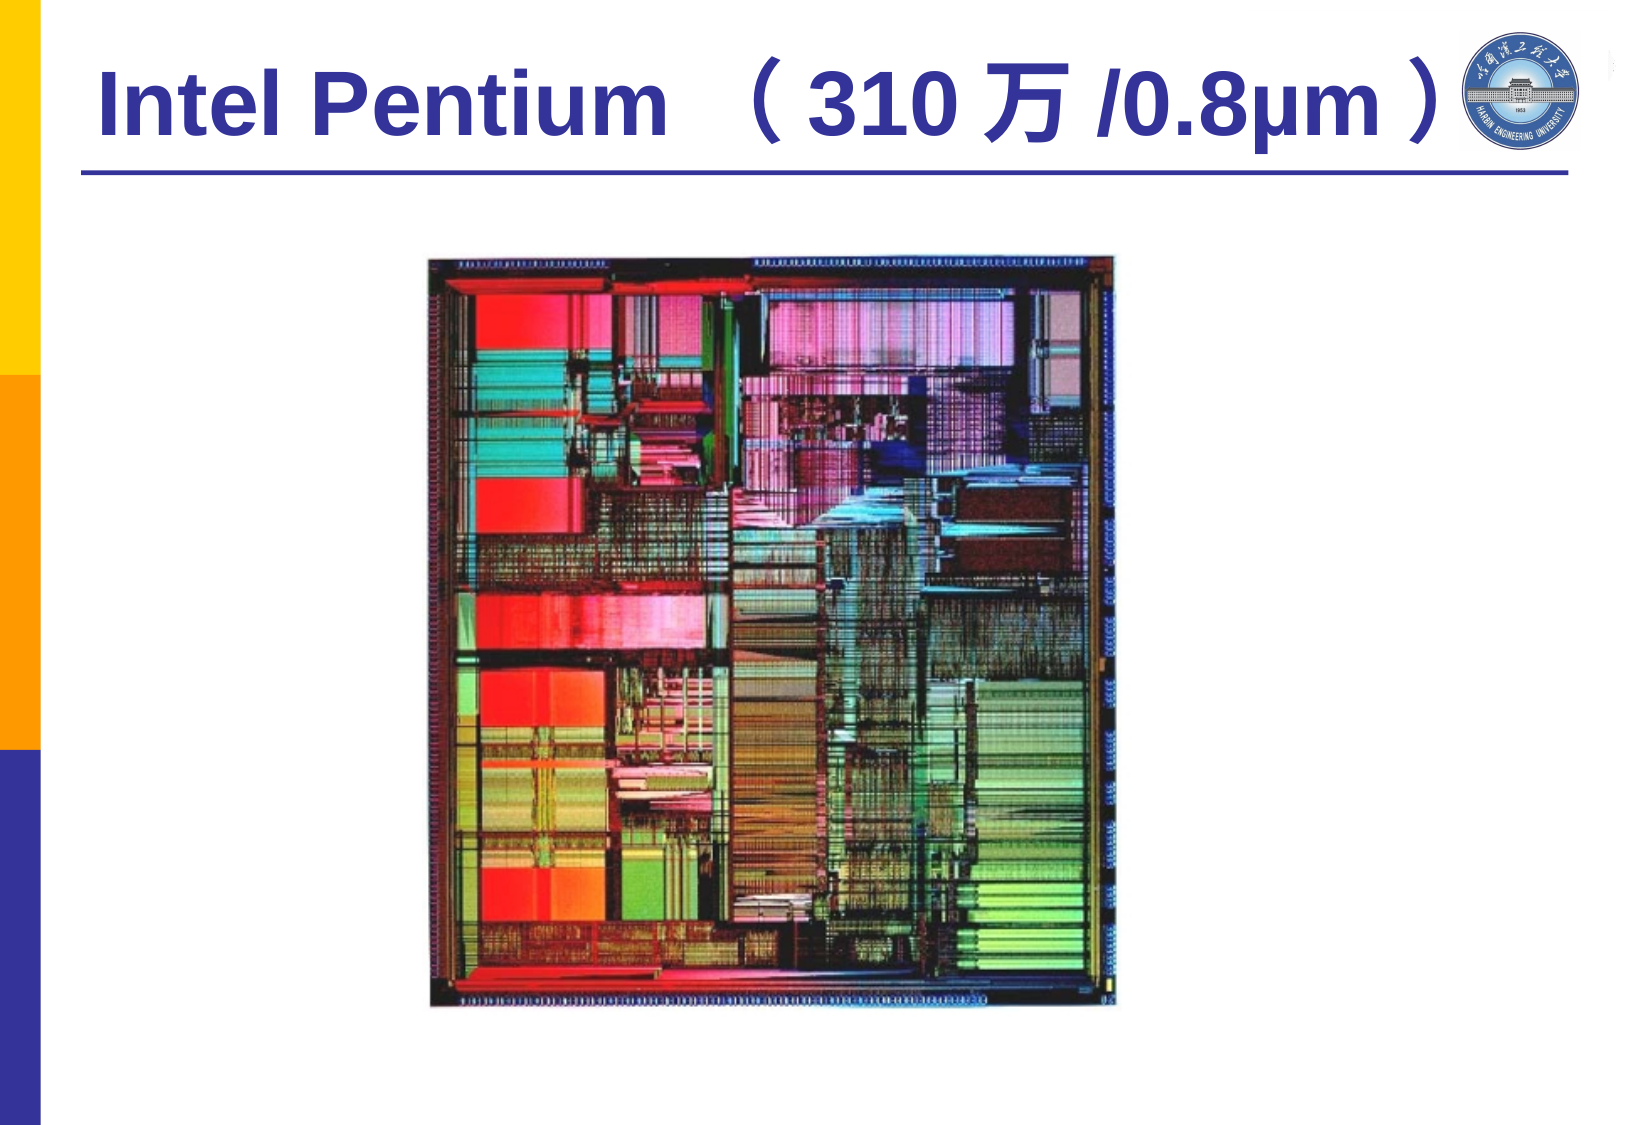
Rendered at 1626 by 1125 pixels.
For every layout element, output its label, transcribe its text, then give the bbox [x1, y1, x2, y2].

title Intel Pentium（310万/0.8µm） [81, 30, 1569, 161]
picture [1250, 9, 1616, 165]
picture [422, 250, 1132, 1017]
